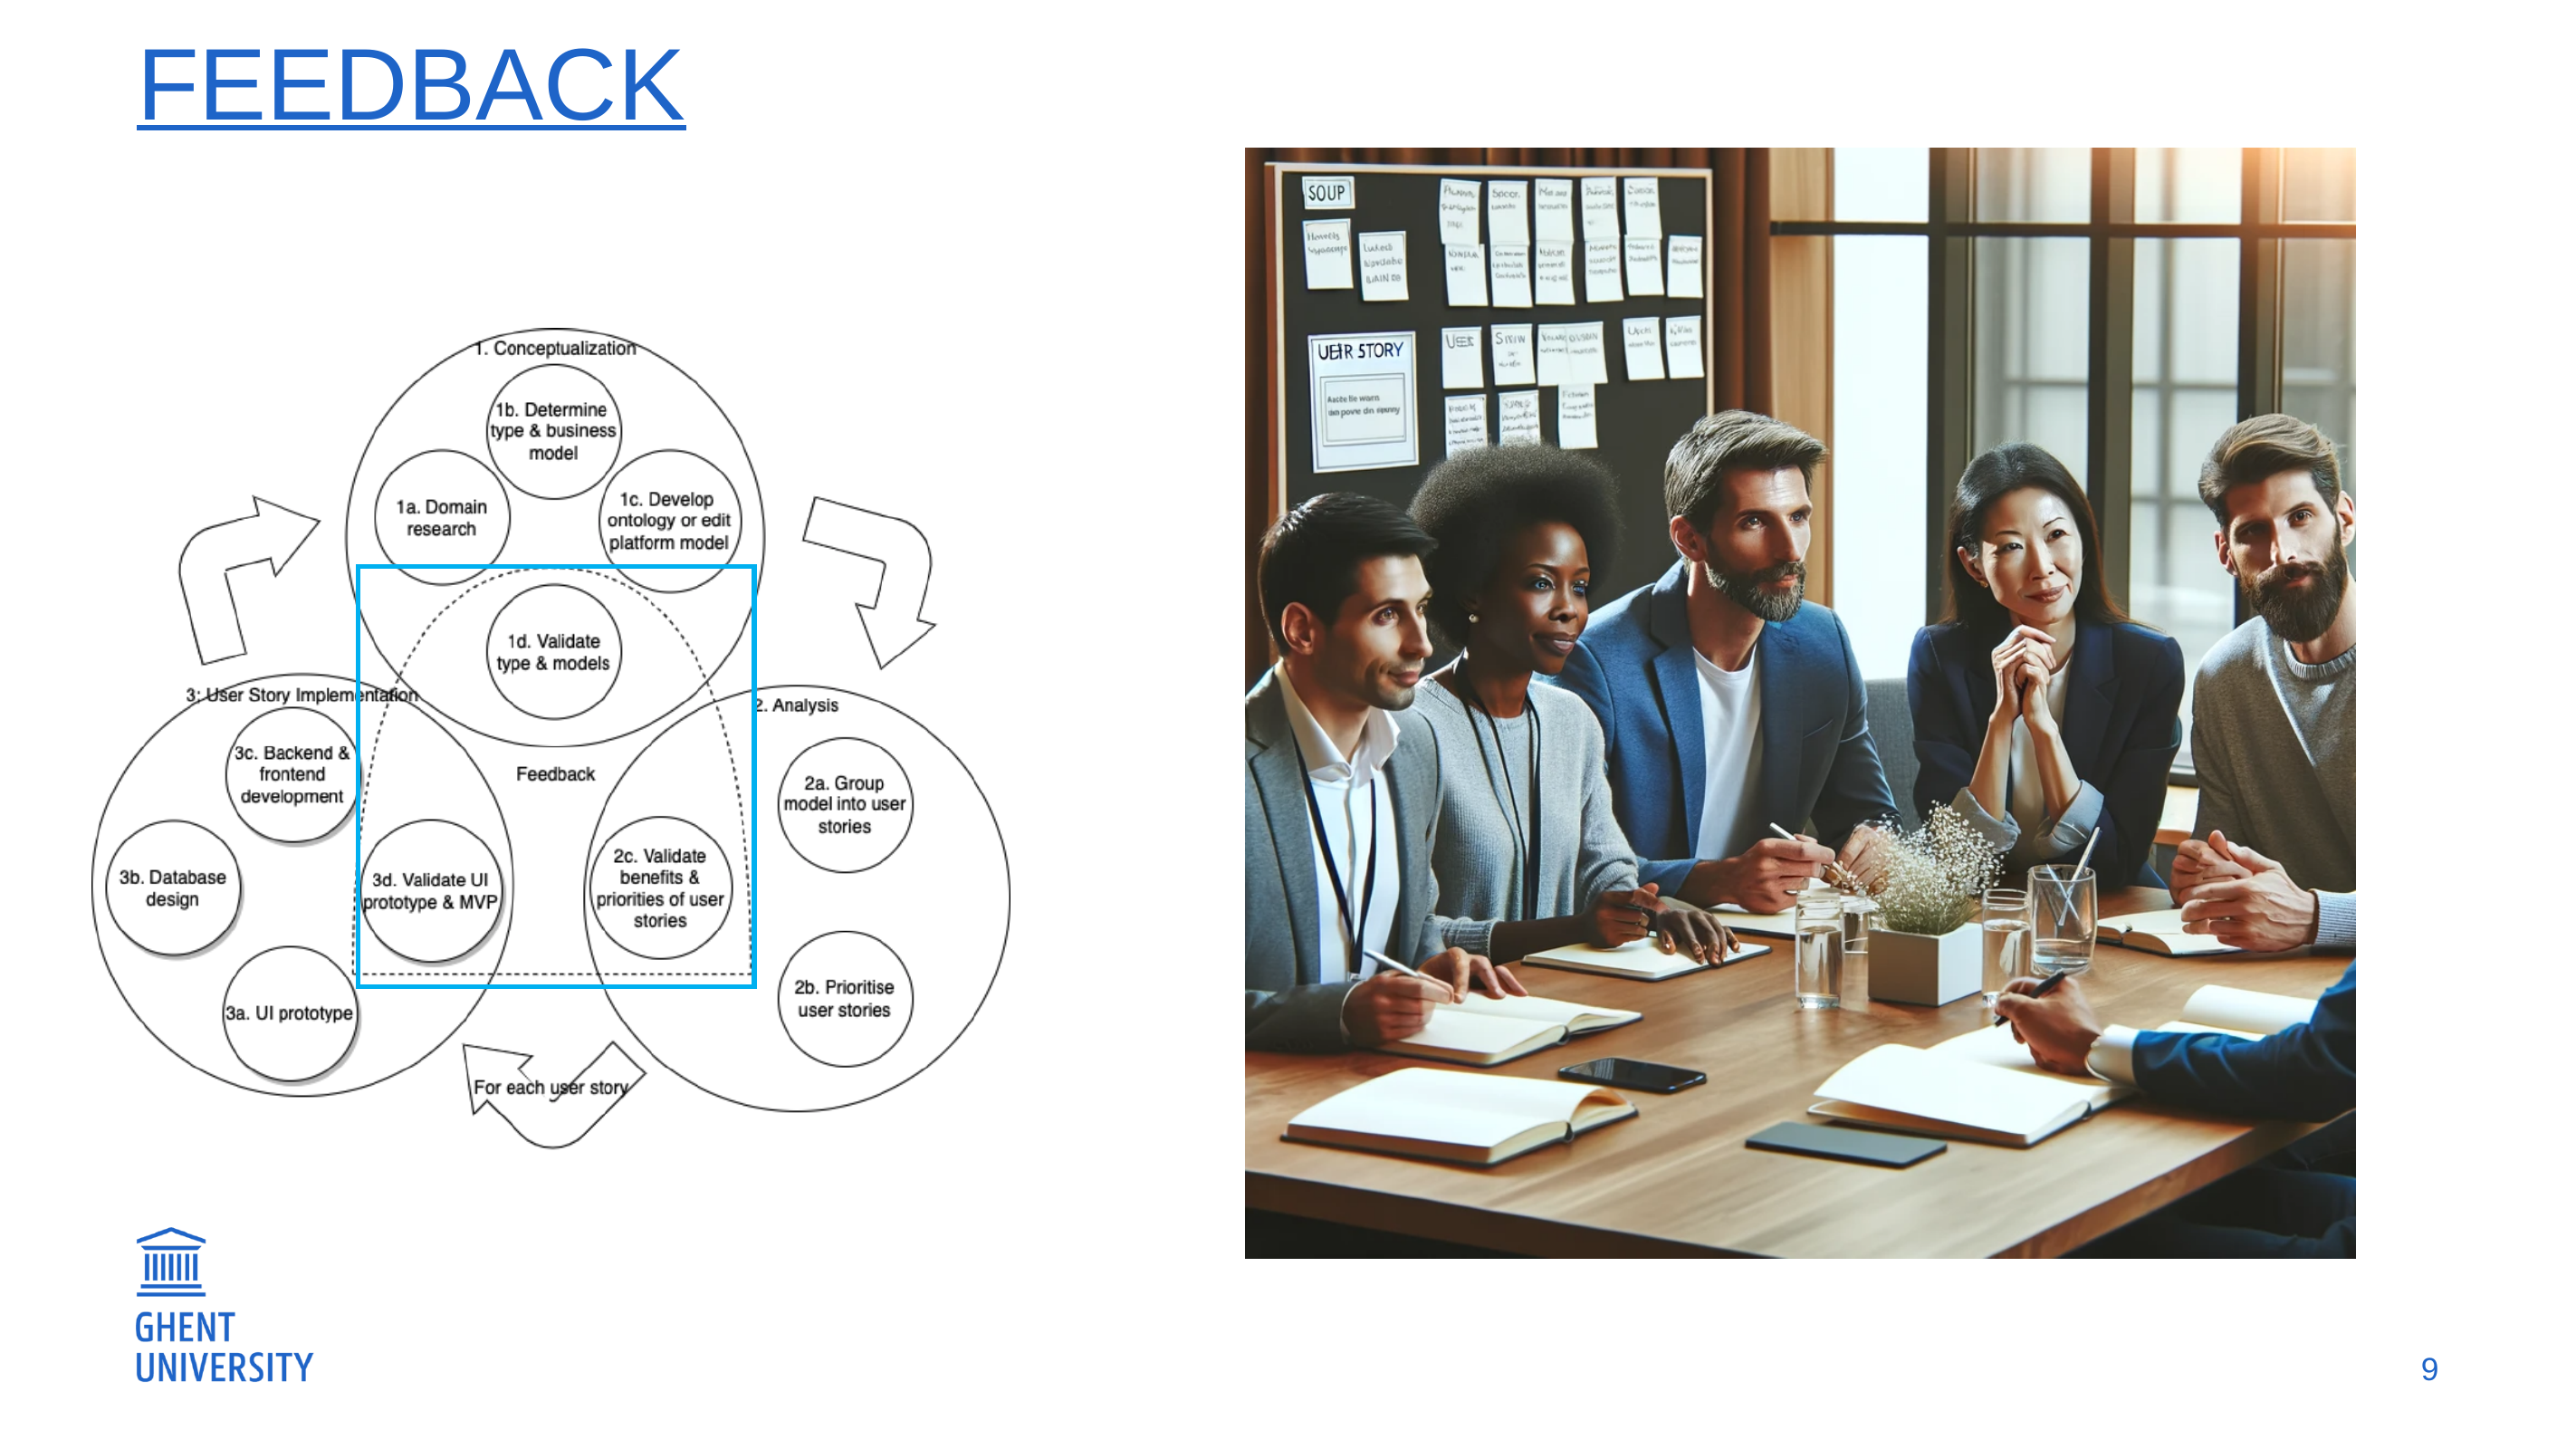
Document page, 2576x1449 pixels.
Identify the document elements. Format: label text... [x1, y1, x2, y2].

picture [1245, 148, 2356, 1259]
title FEEDBACK [123, 20, 2456, 149]
picture [6, 288, 1112, 1161]
slide_number 9 [2315, 1329, 2453, 1407]
picture [68, 1175, 411, 1449]
